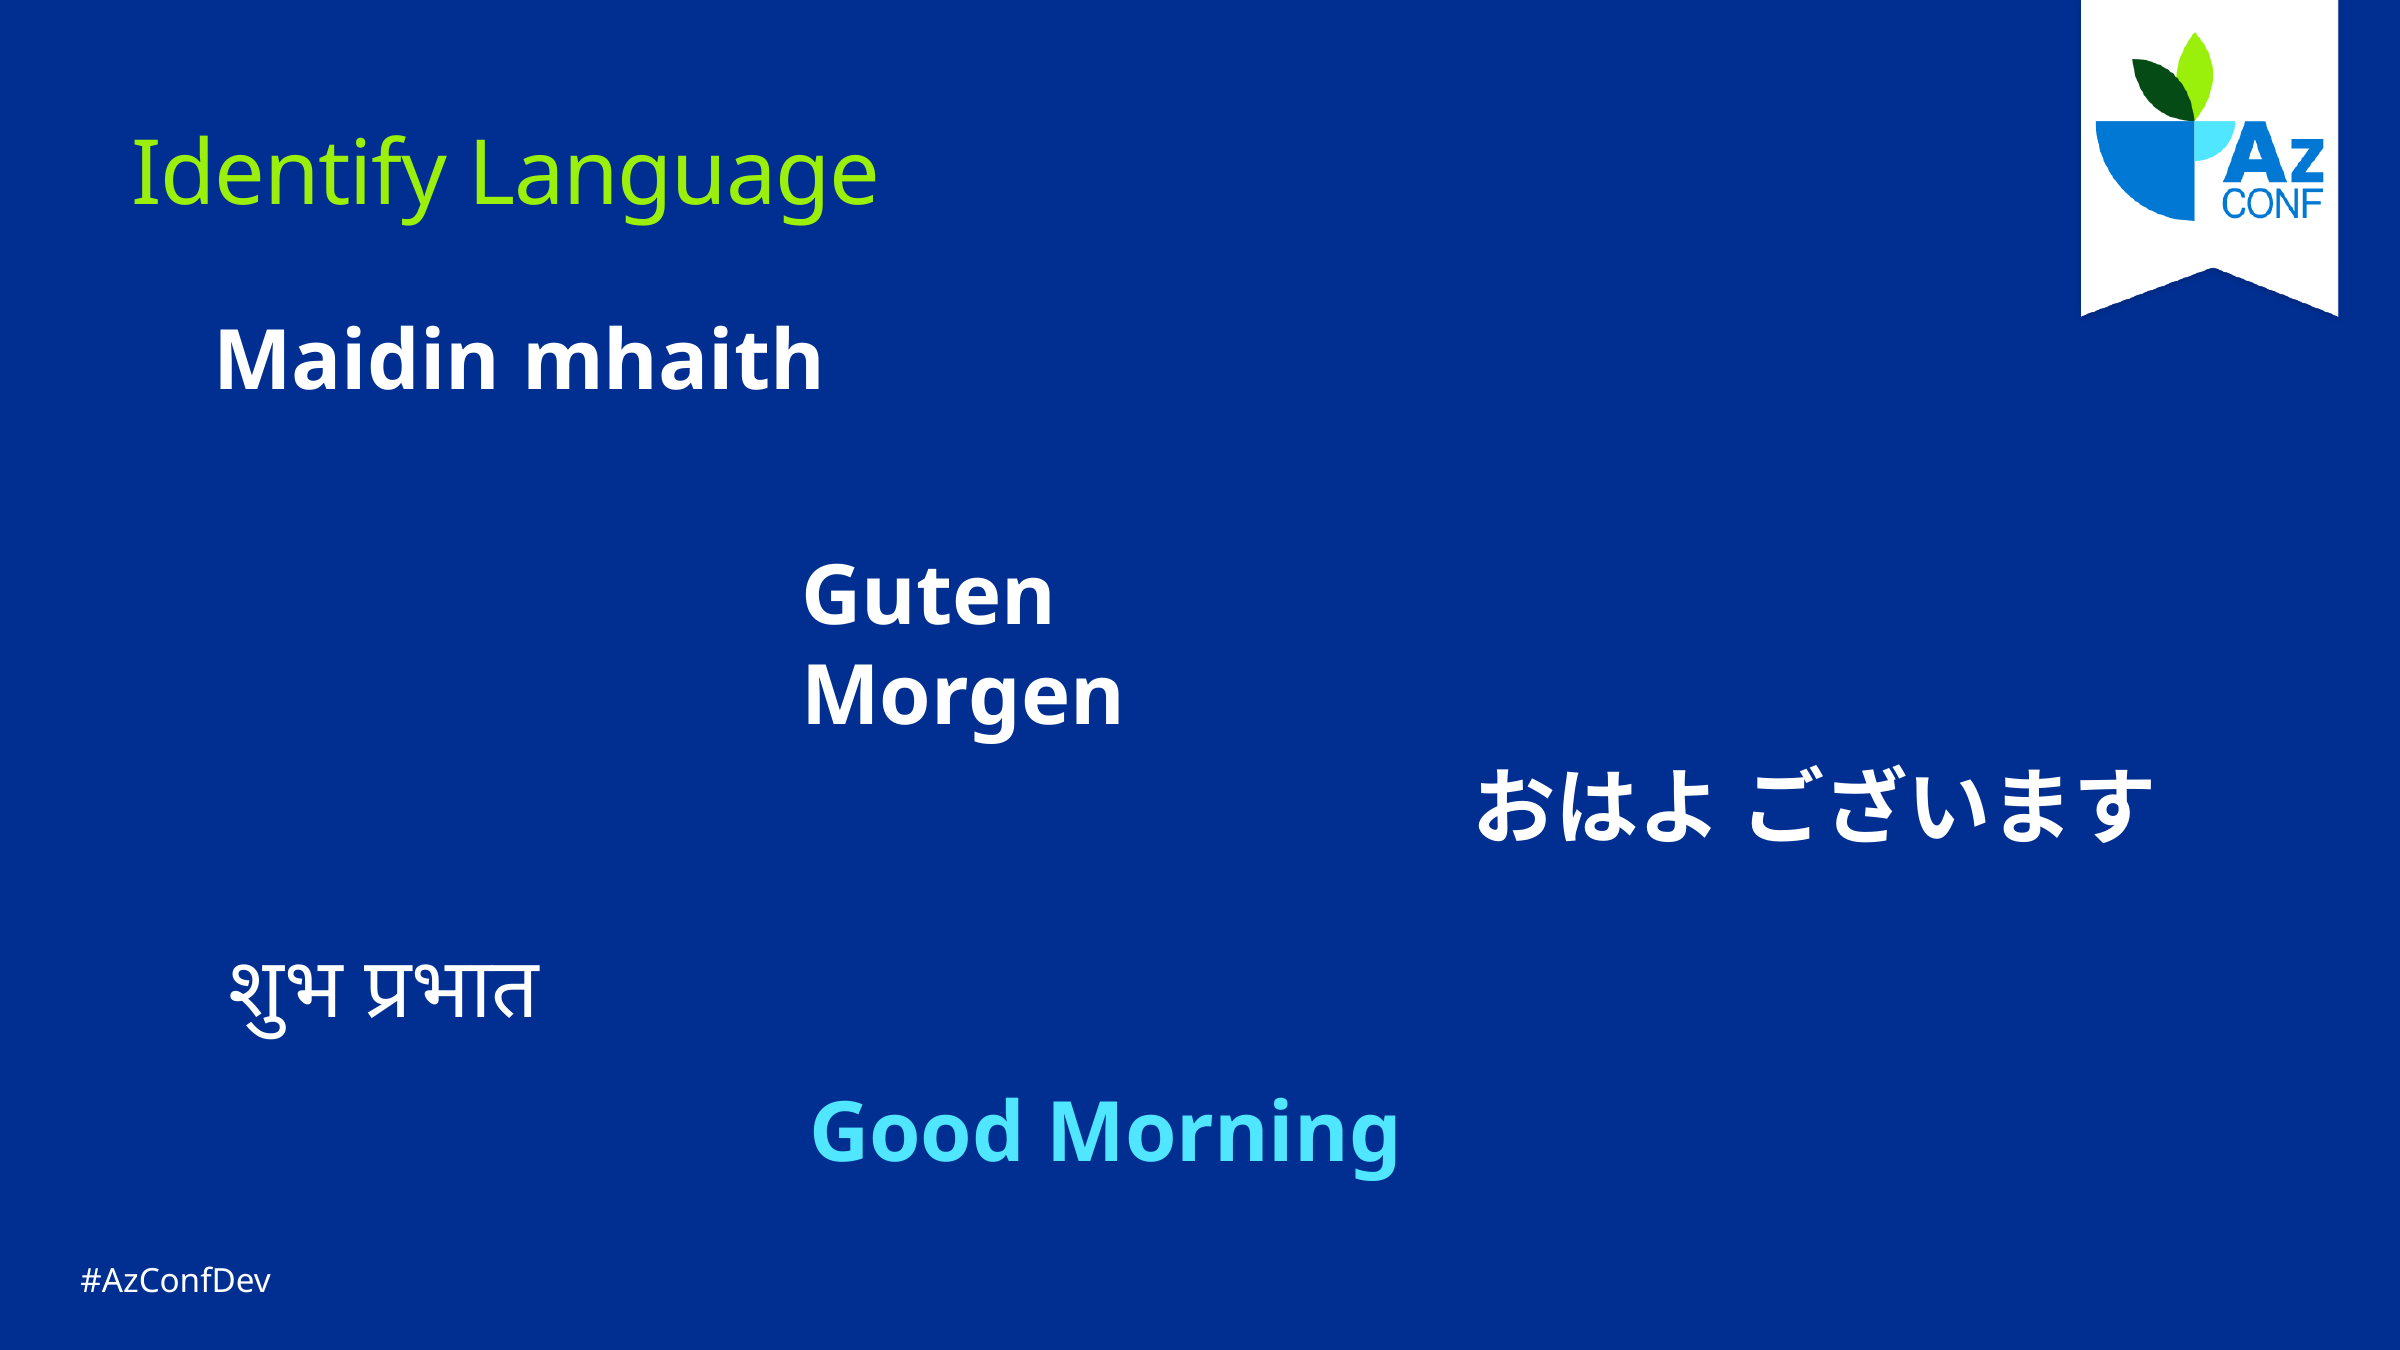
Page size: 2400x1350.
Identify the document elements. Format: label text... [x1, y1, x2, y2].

text_box Good Morning [794, 1070, 1472, 1186]
text_box शुभ प्रभात [213, 927, 619, 1042]
text_box おはよ ございます [1457, 746, 2184, 862]
list Maidin mhaith [213, 305, 2014, 1075]
picture [2073, 0, 2346, 326]
text_box Guten Morgen [786, 533, 1392, 749]
title Identify Language [131, 125, 1137, 224]
